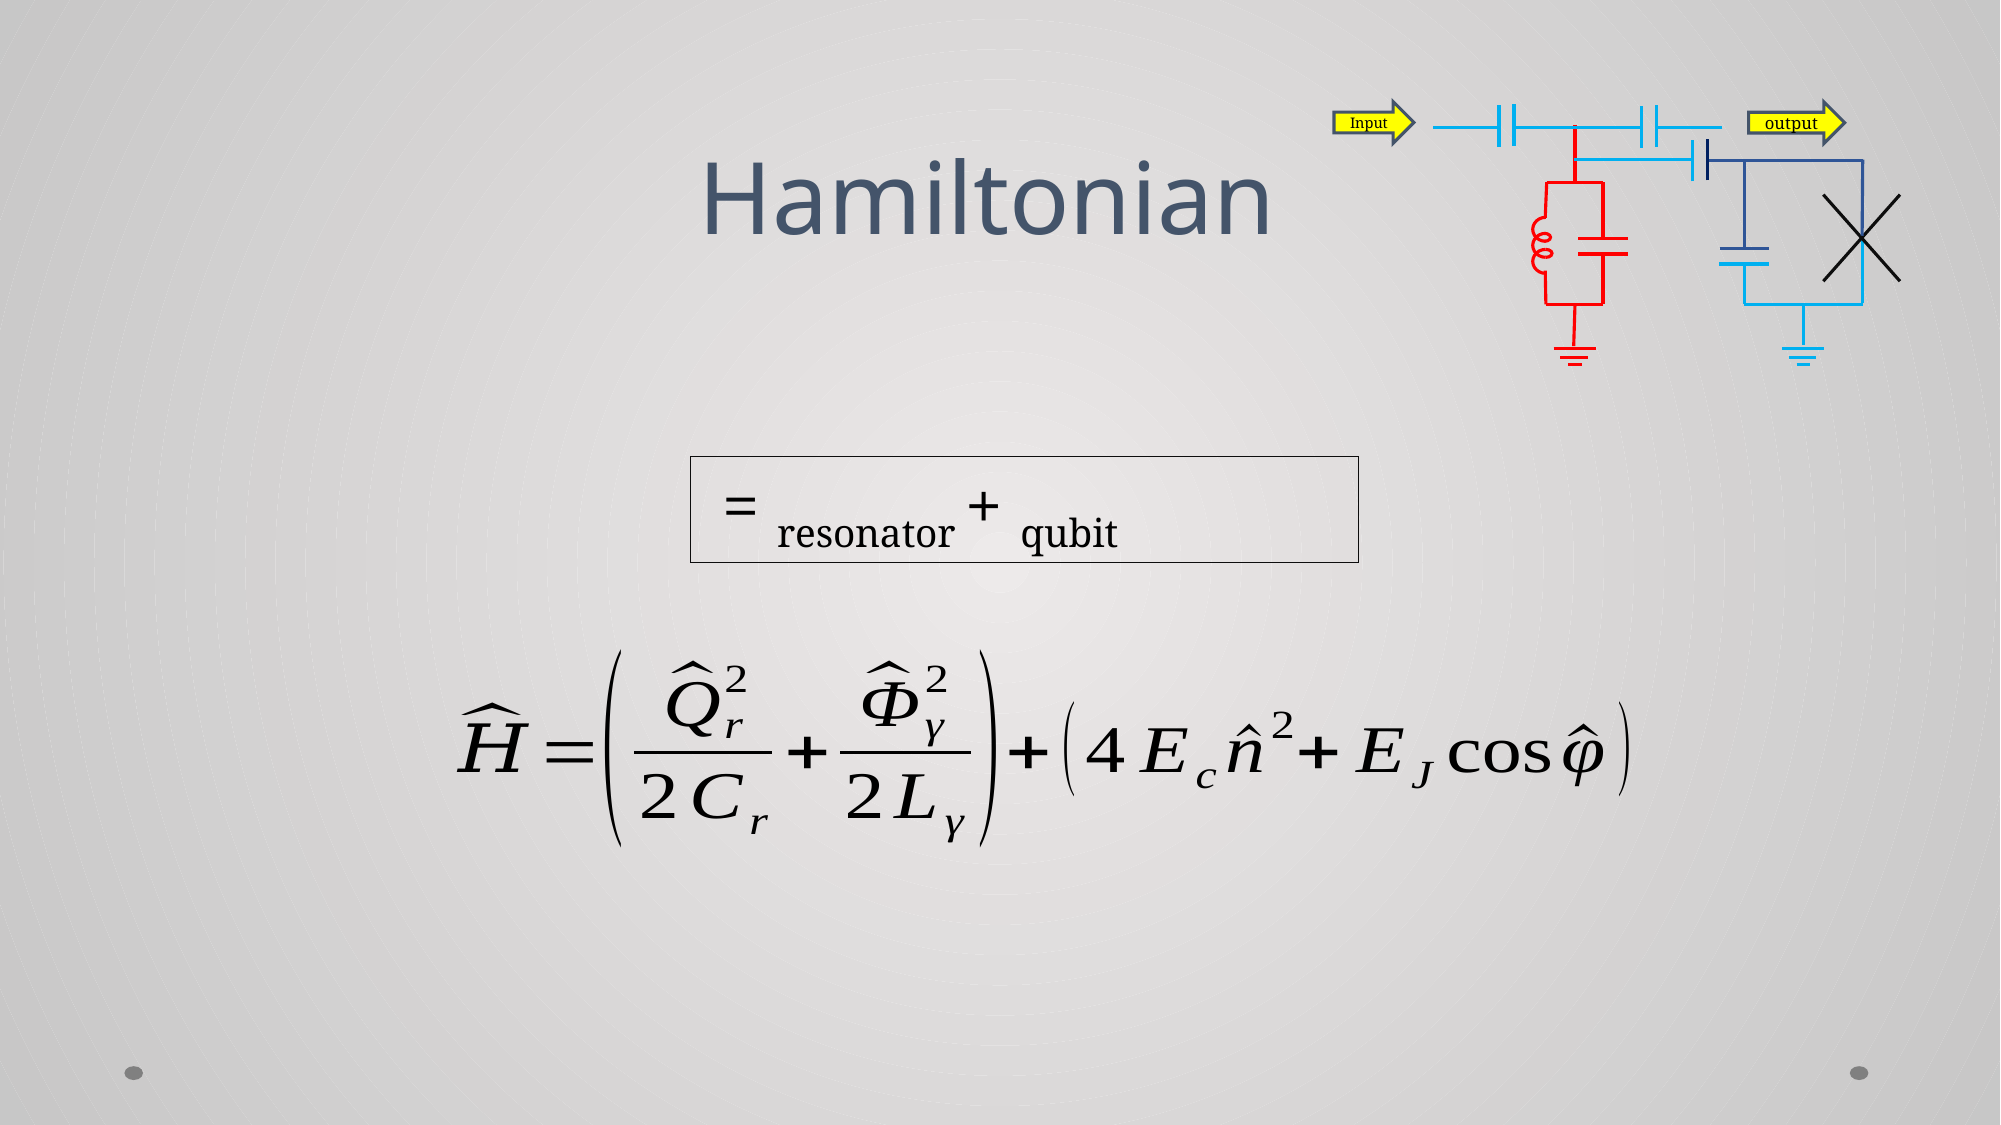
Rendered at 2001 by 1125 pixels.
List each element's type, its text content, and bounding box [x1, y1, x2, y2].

title Hamiltonian [99, 0, 1900, 263]
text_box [1334, 101, 1900, 365]
